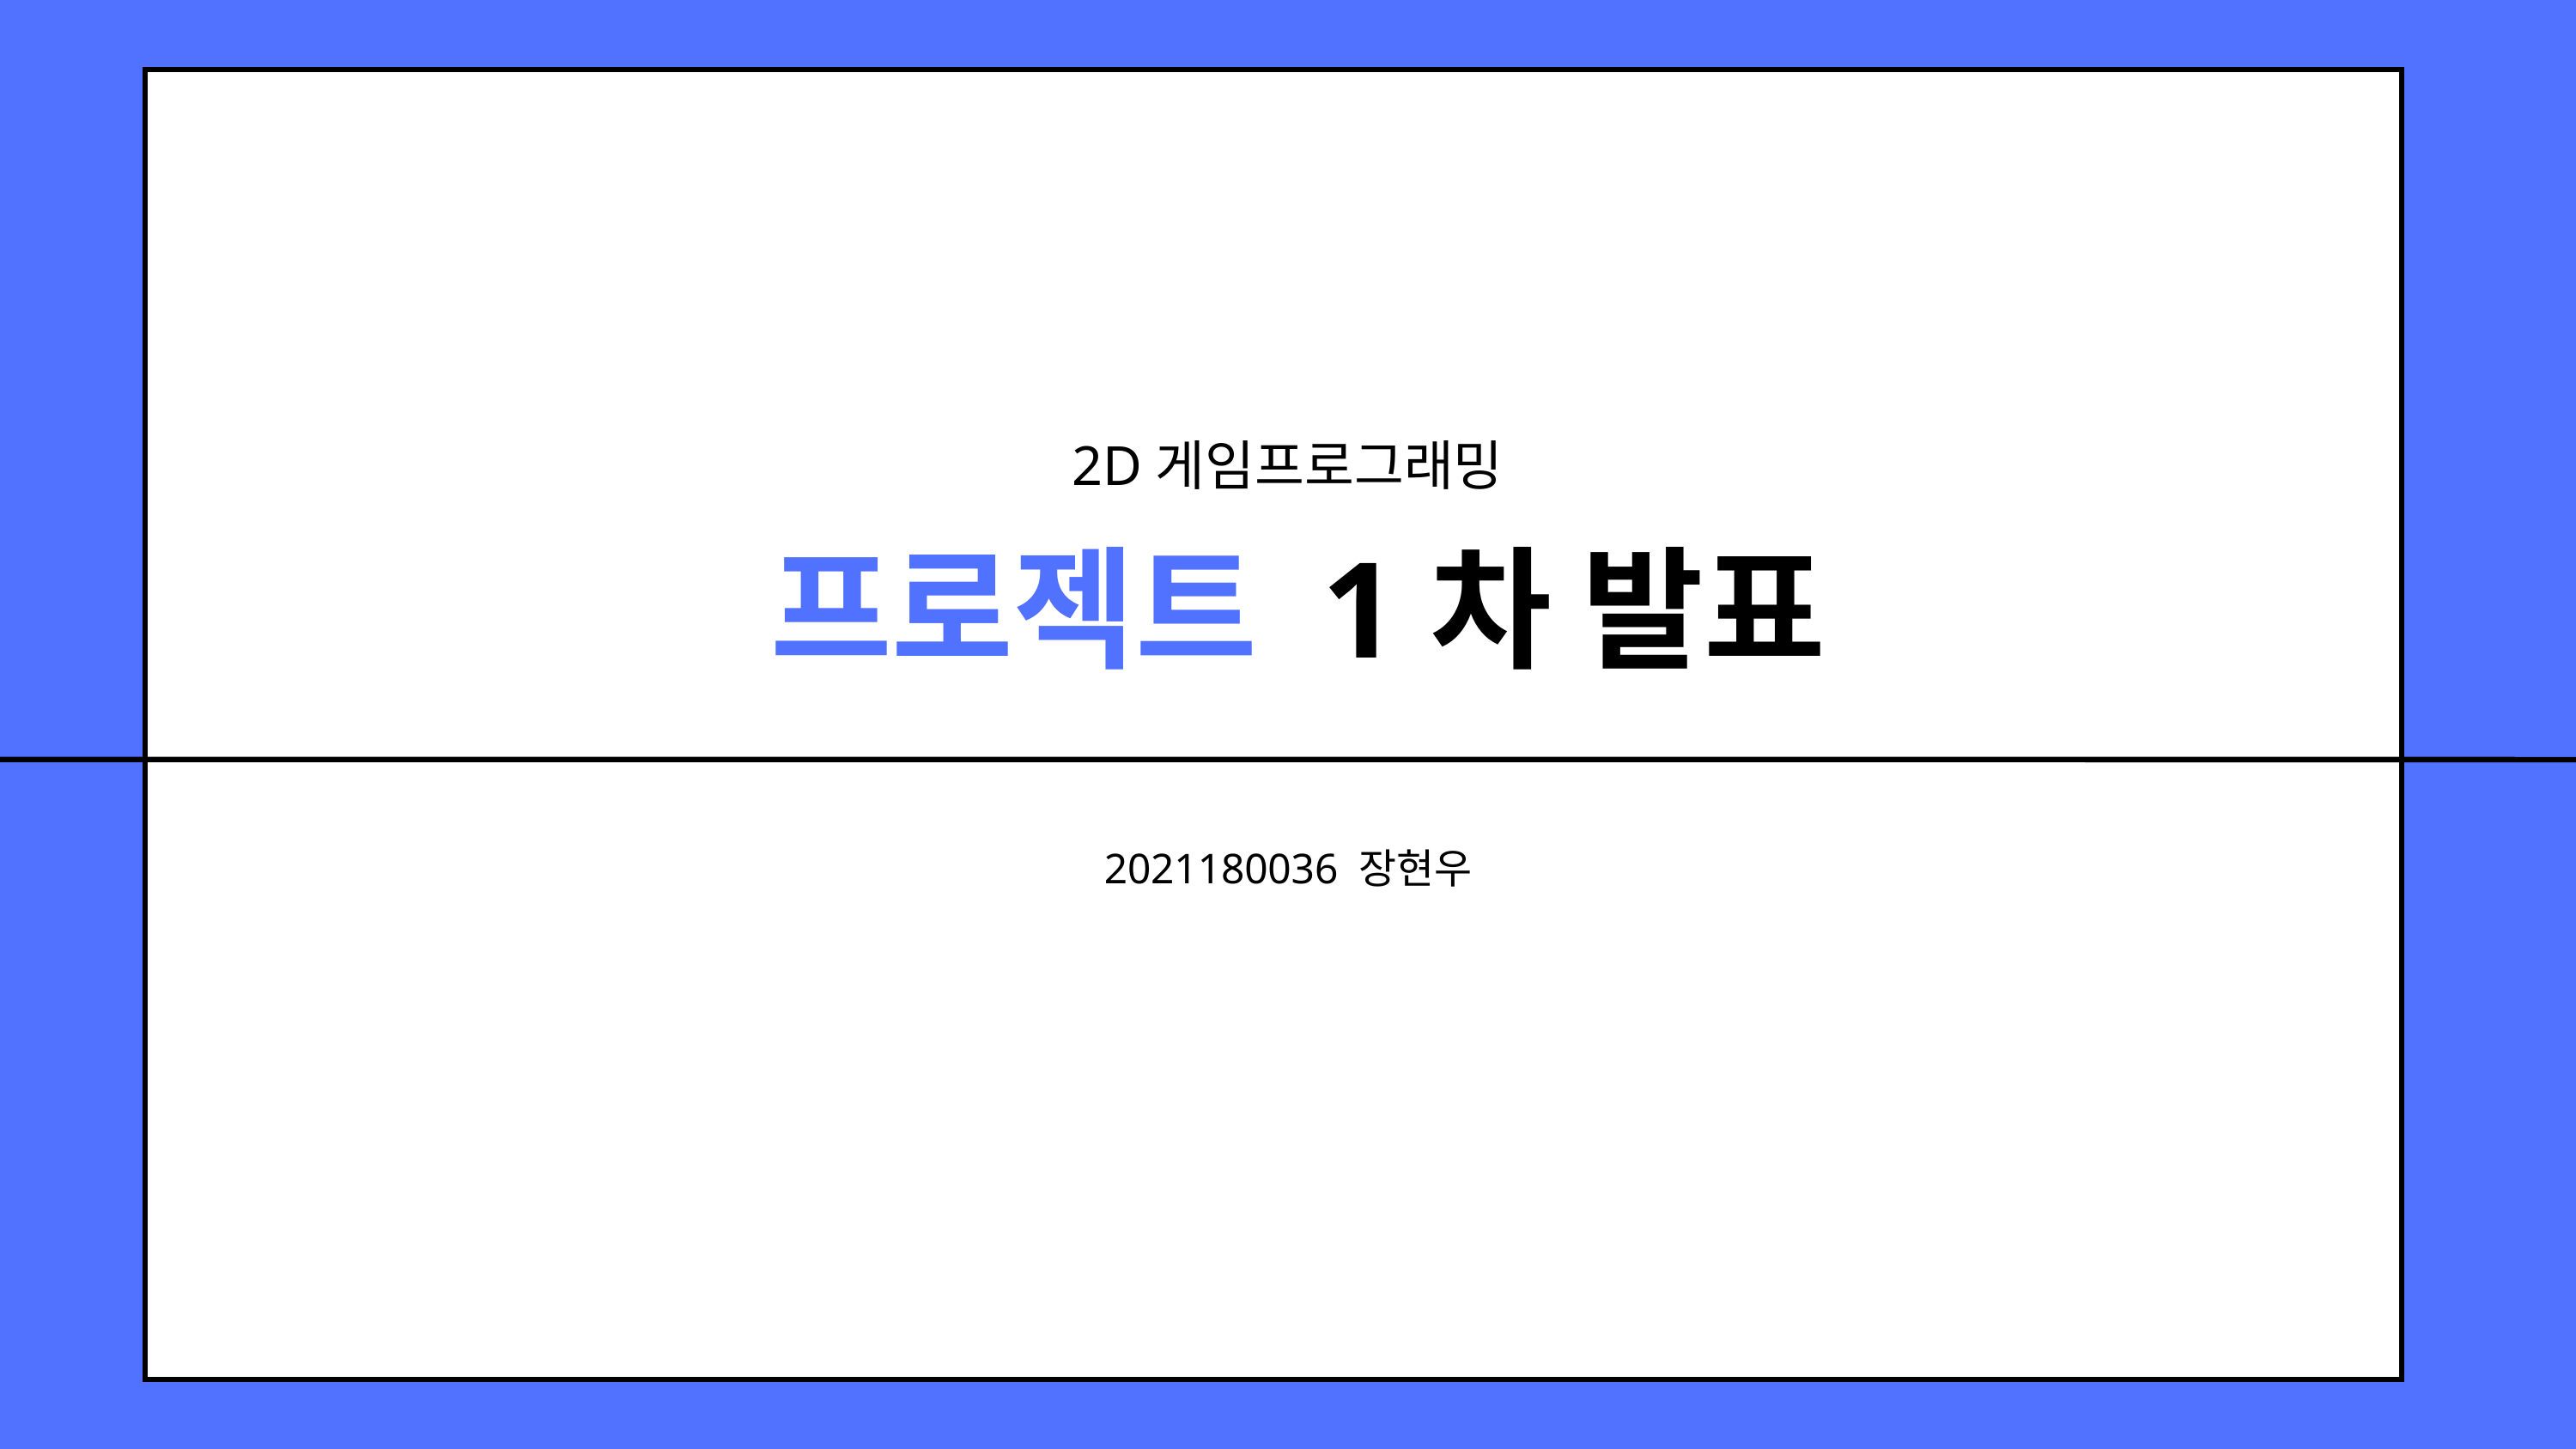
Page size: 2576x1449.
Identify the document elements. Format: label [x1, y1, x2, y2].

text_box [144, 69, 2403, 1379]
